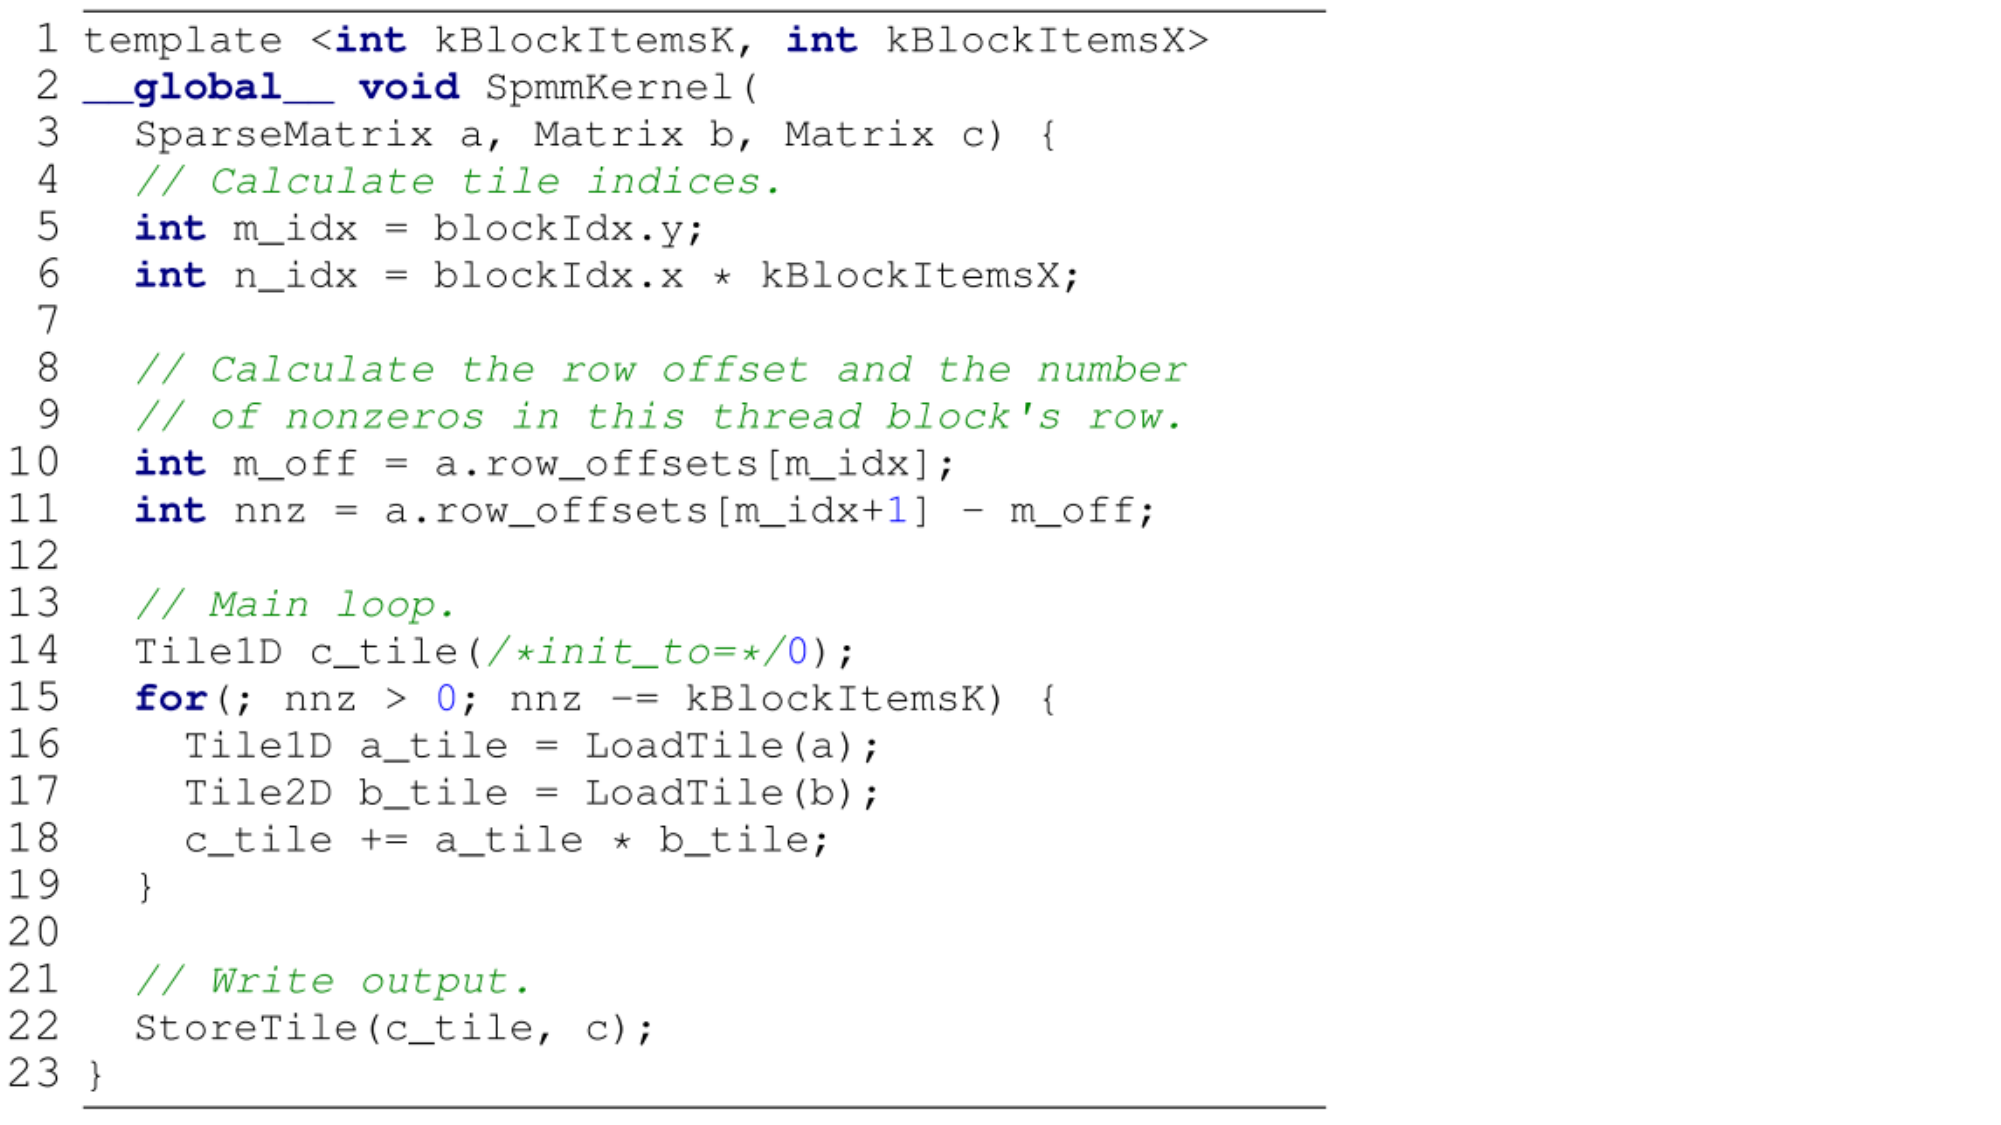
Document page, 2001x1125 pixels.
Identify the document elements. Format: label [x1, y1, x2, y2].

picture [0, 0, 1356, 1125]
